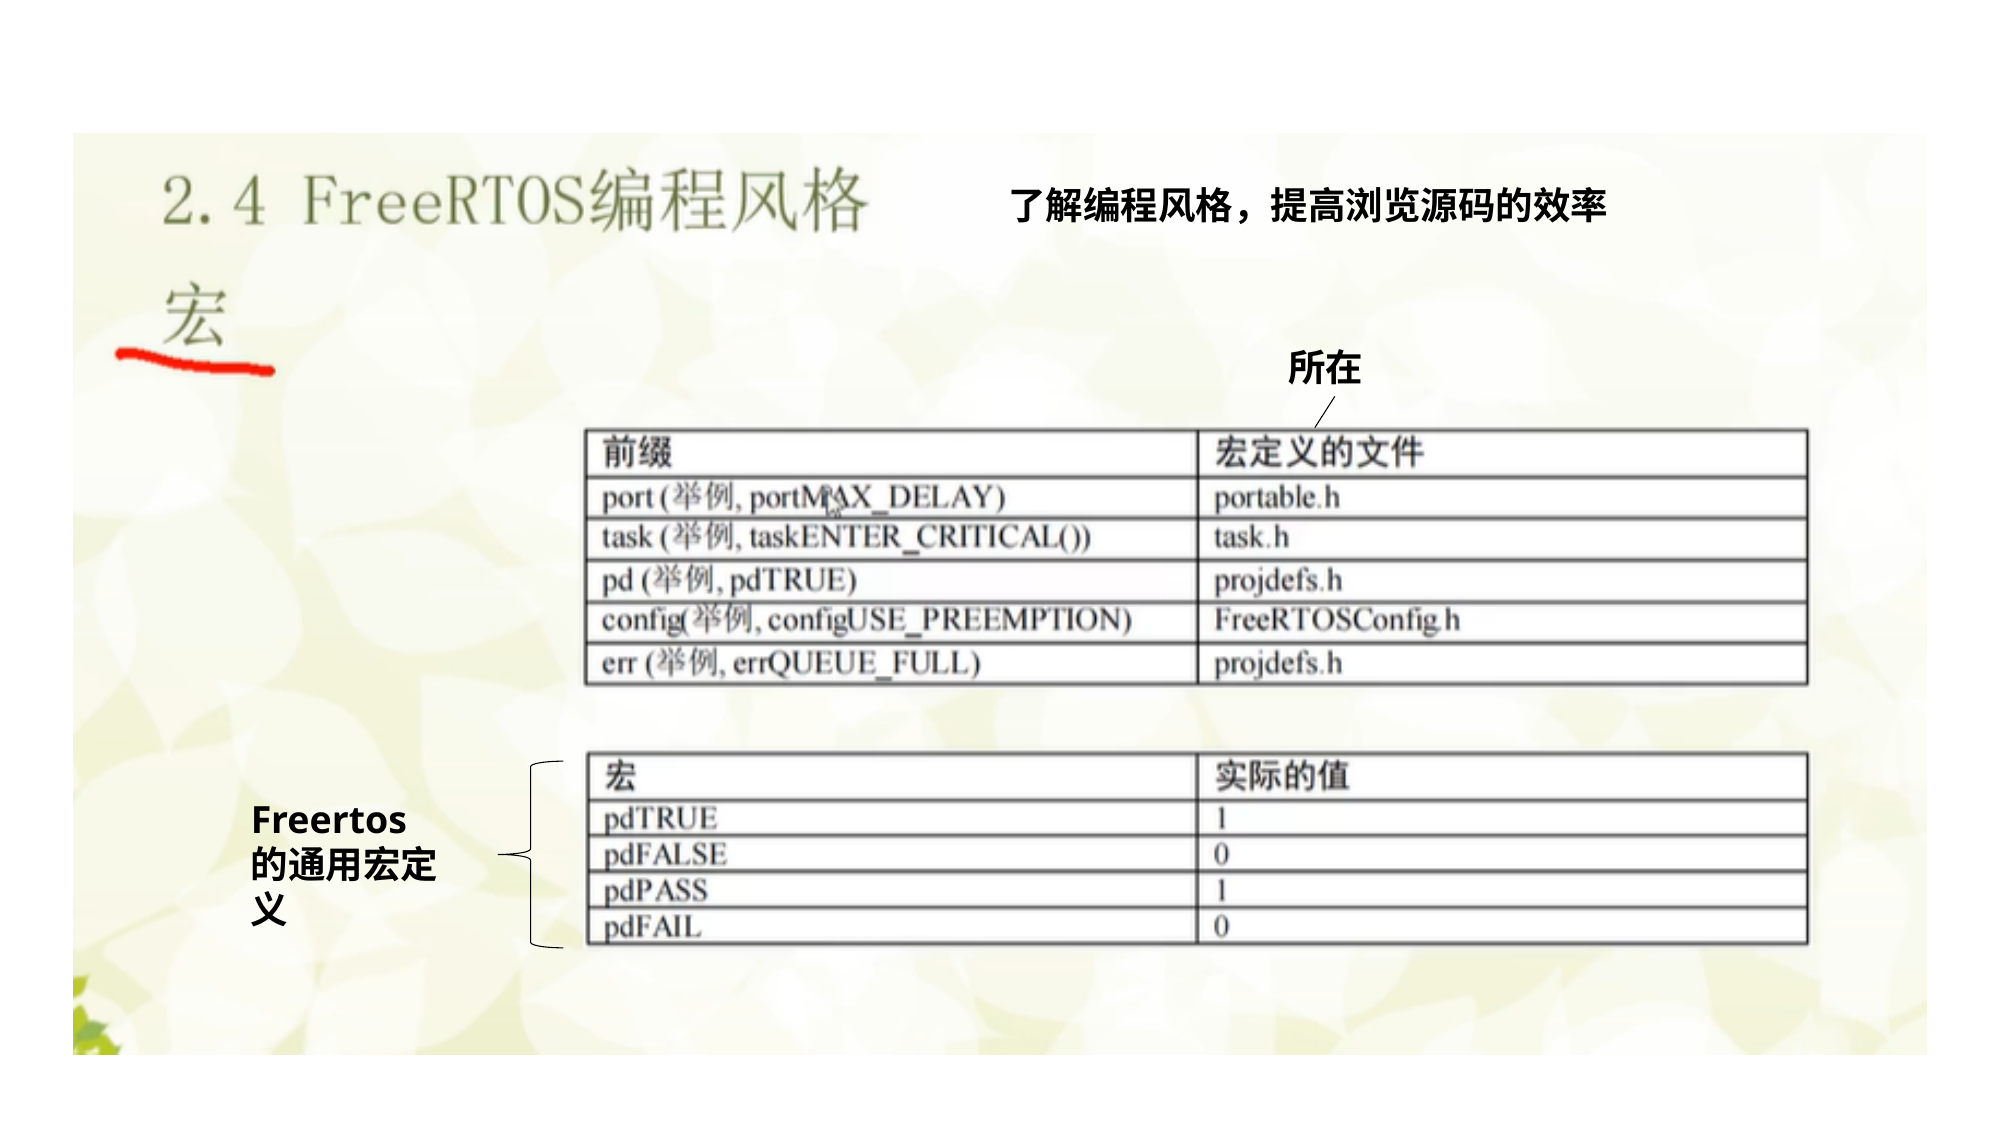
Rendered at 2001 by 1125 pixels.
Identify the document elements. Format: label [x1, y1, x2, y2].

text_box [73, 133, 1927, 1055]
